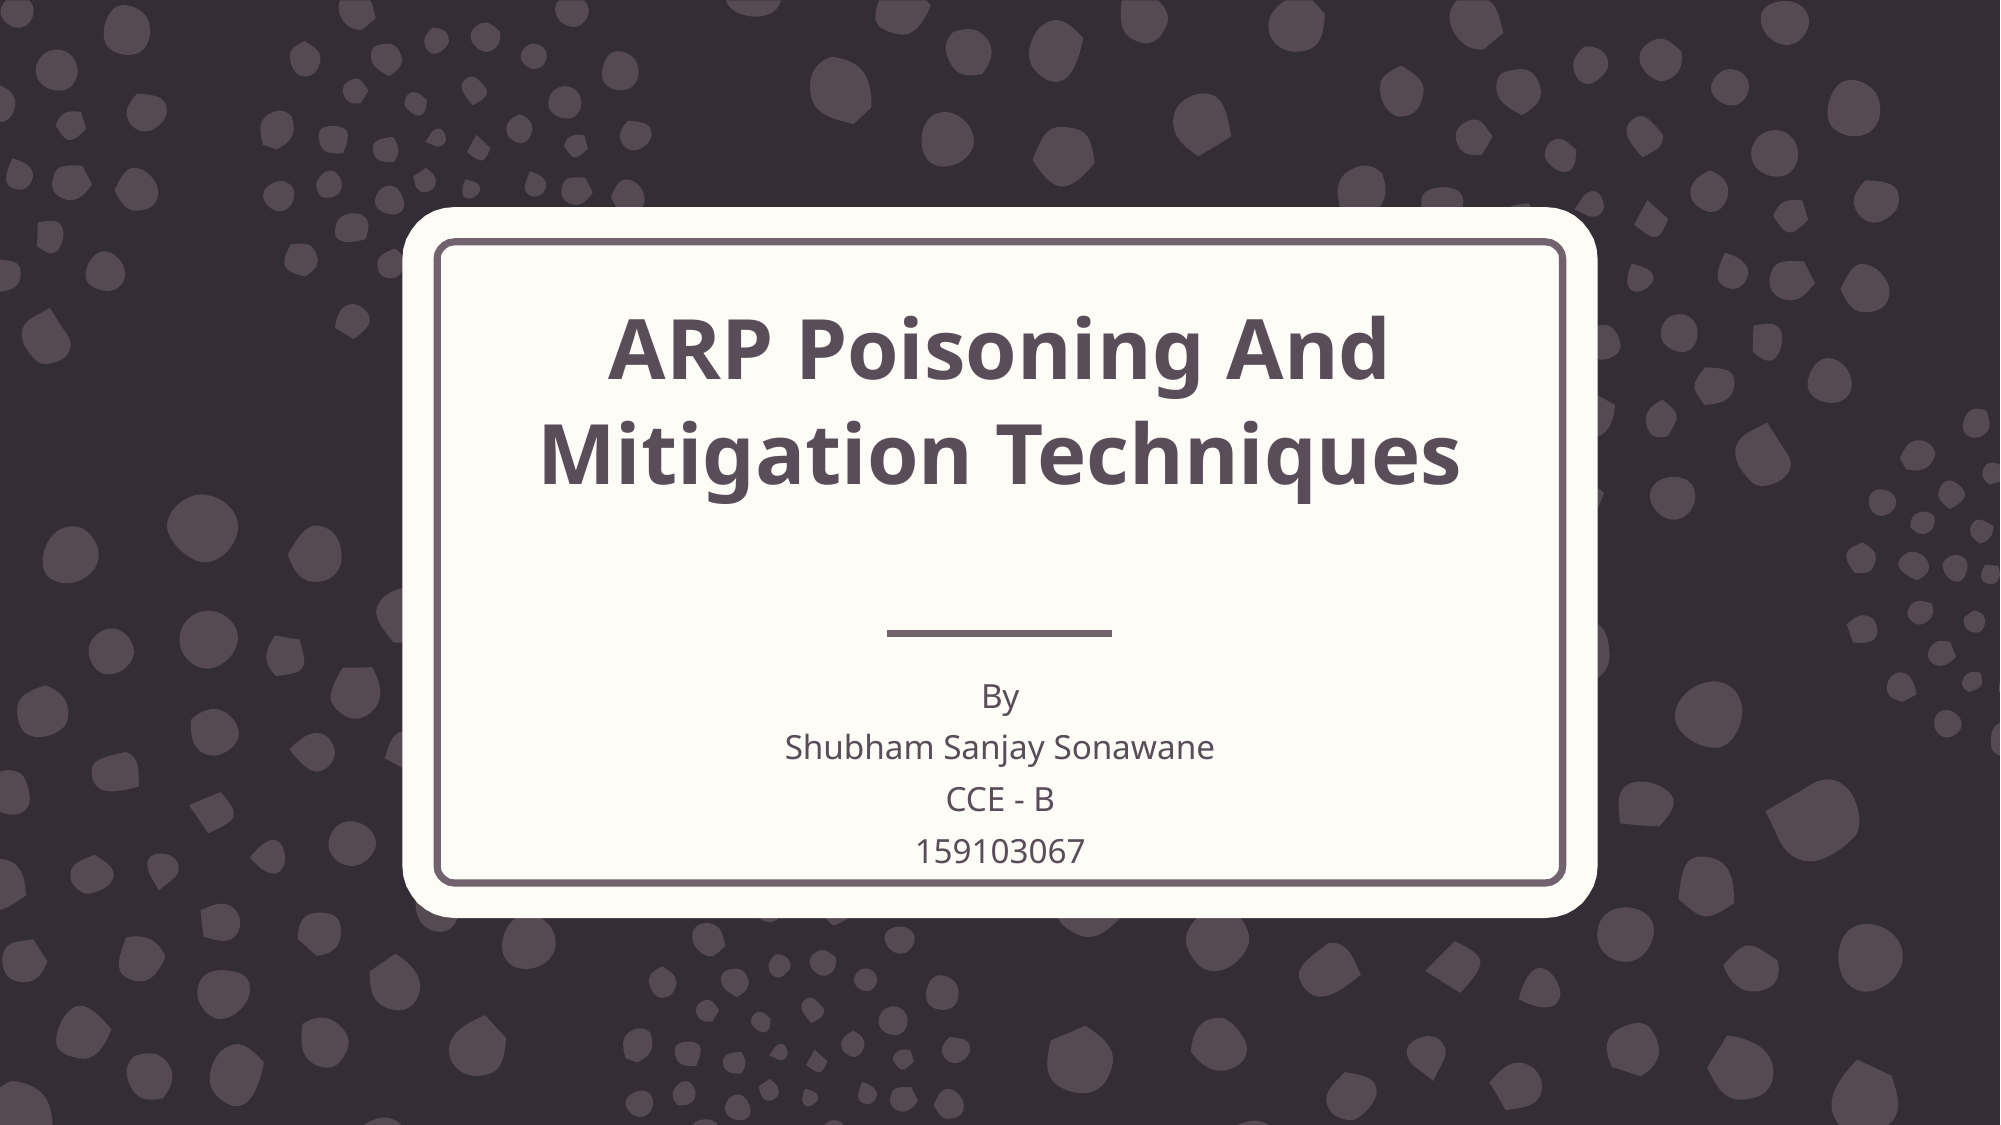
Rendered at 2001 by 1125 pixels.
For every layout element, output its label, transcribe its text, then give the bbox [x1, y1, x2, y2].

title ARP Poisoning And Mitigation Techniques [519, 283, 1481, 541]
list By Shubham Sanjay Sonawane CCE - B 159103067 [625, 655, 1375, 826]
